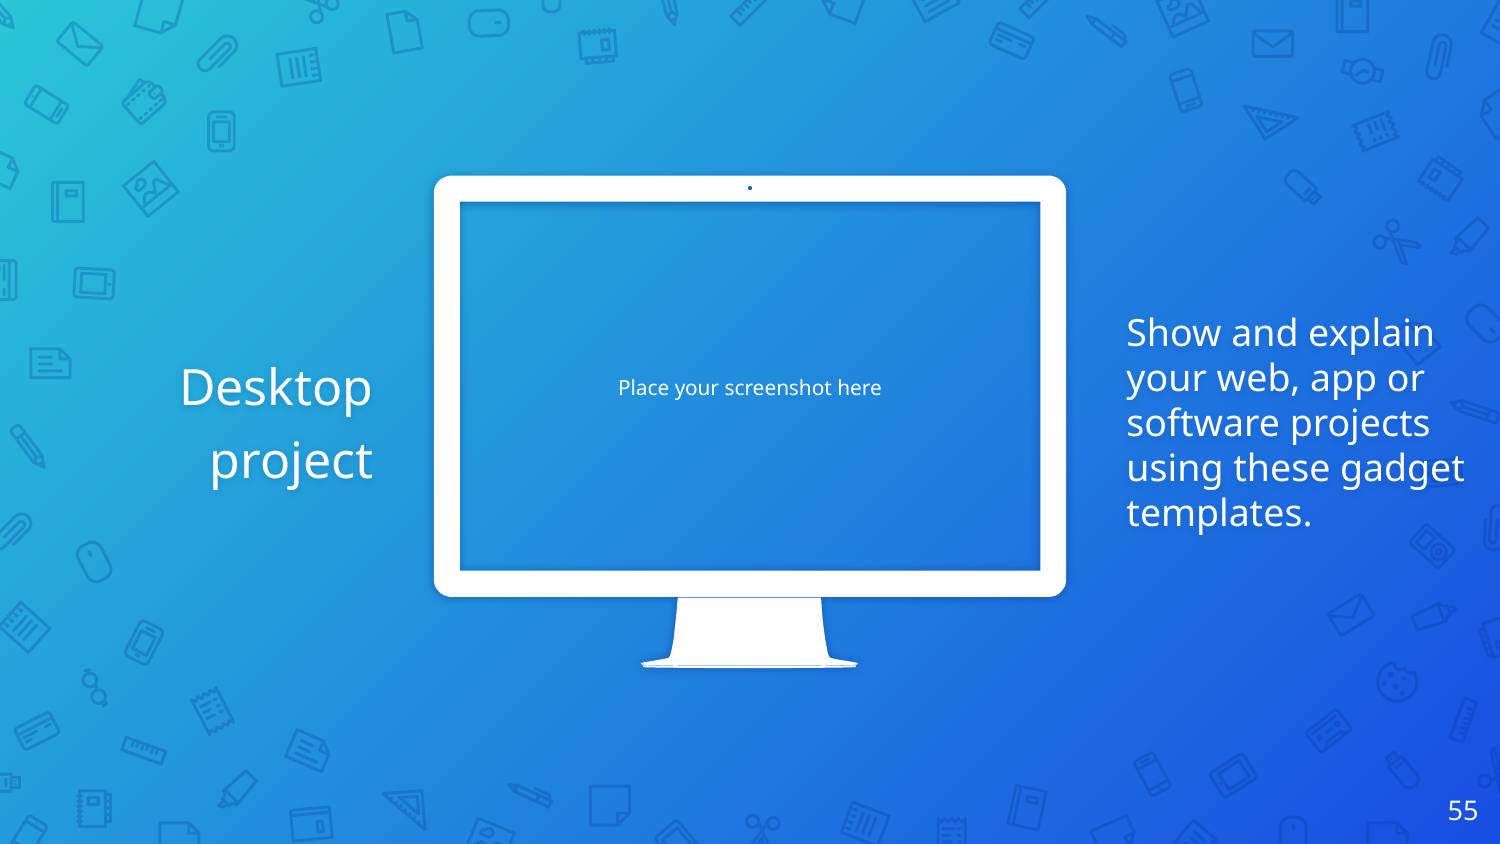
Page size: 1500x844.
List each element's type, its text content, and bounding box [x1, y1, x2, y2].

list Desktop project [0, 217, 389, 627]
text_box [433, 175, 1067, 669]
list Show and explain your web, app or software projects using these gadget templates. [1111, 217, 1500, 627]
slide_number 55 [1403, 779, 1494, 844]
text_box Place your screenshot here [460, 201, 1040, 572]
